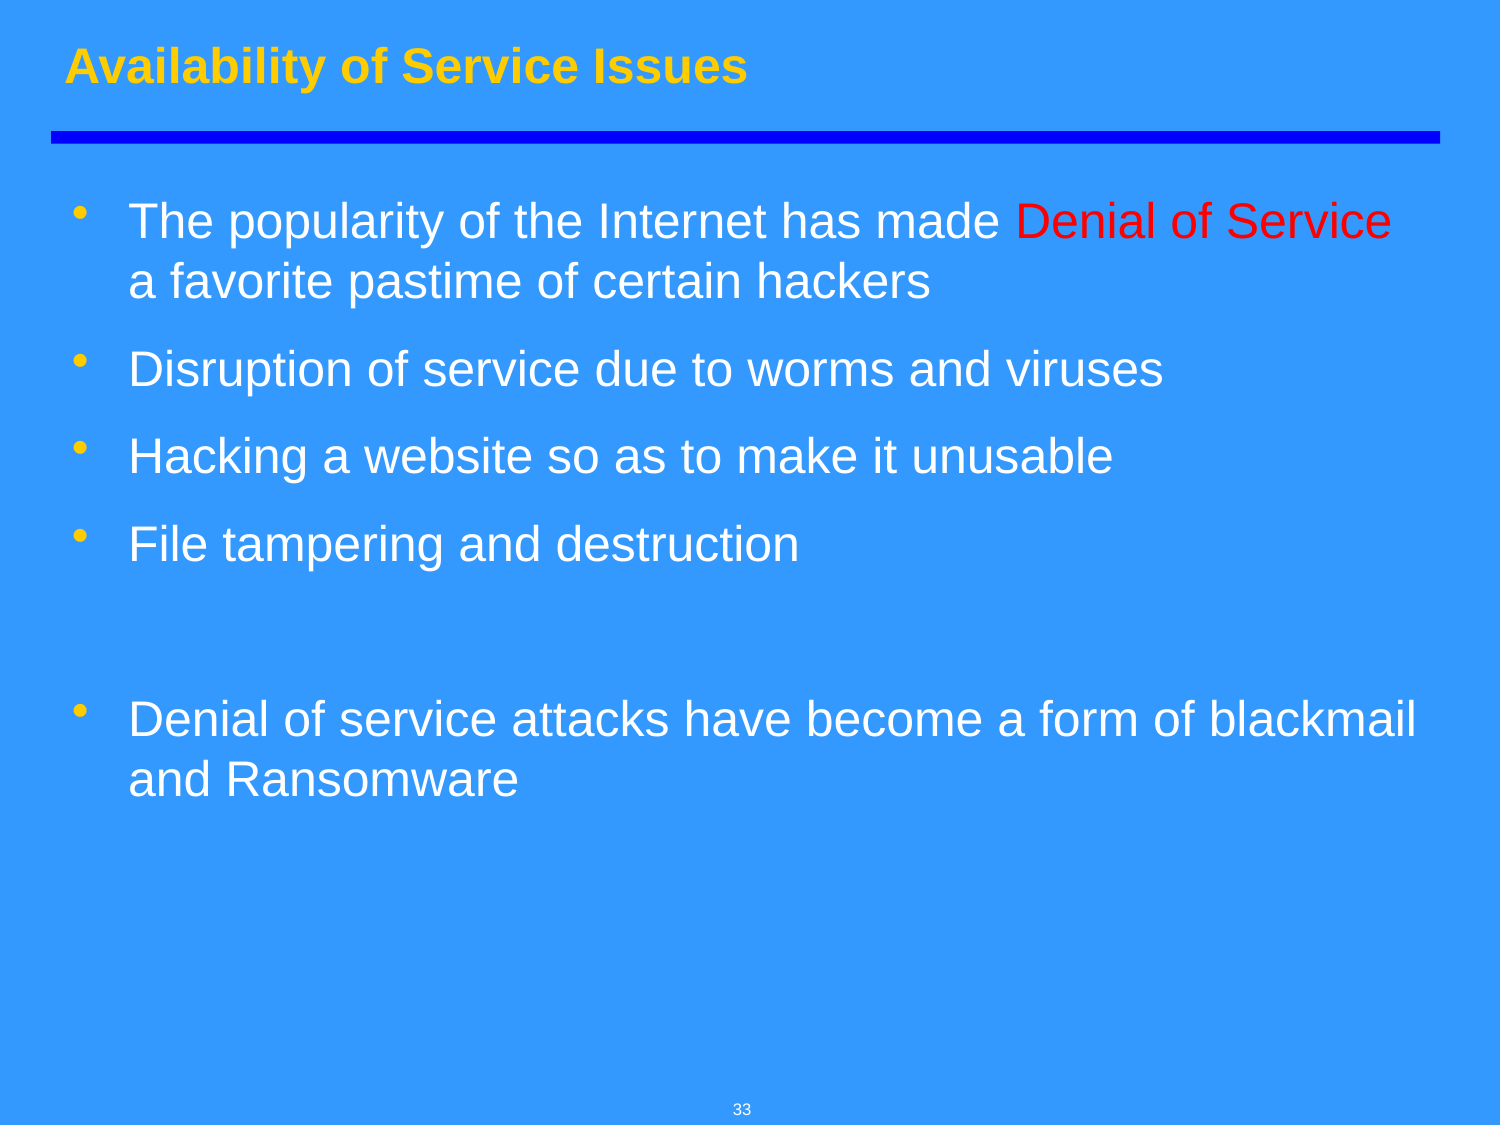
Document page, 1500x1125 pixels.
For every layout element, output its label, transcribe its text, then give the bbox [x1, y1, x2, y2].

title Availability of Service Issues [48, 23, 1435, 112]
slide_number 33 [585, 1071, 899, 1125]
list The popularity of the Internet has made Denial of Service a favorite pastime of certain hackers Disruption of service due to worms and viruses Hacking a website so as to make it unusable File tampering and destruction Denial of service attacks have become a form of blackmail and Ransomware [56, 181, 1443, 1021]
